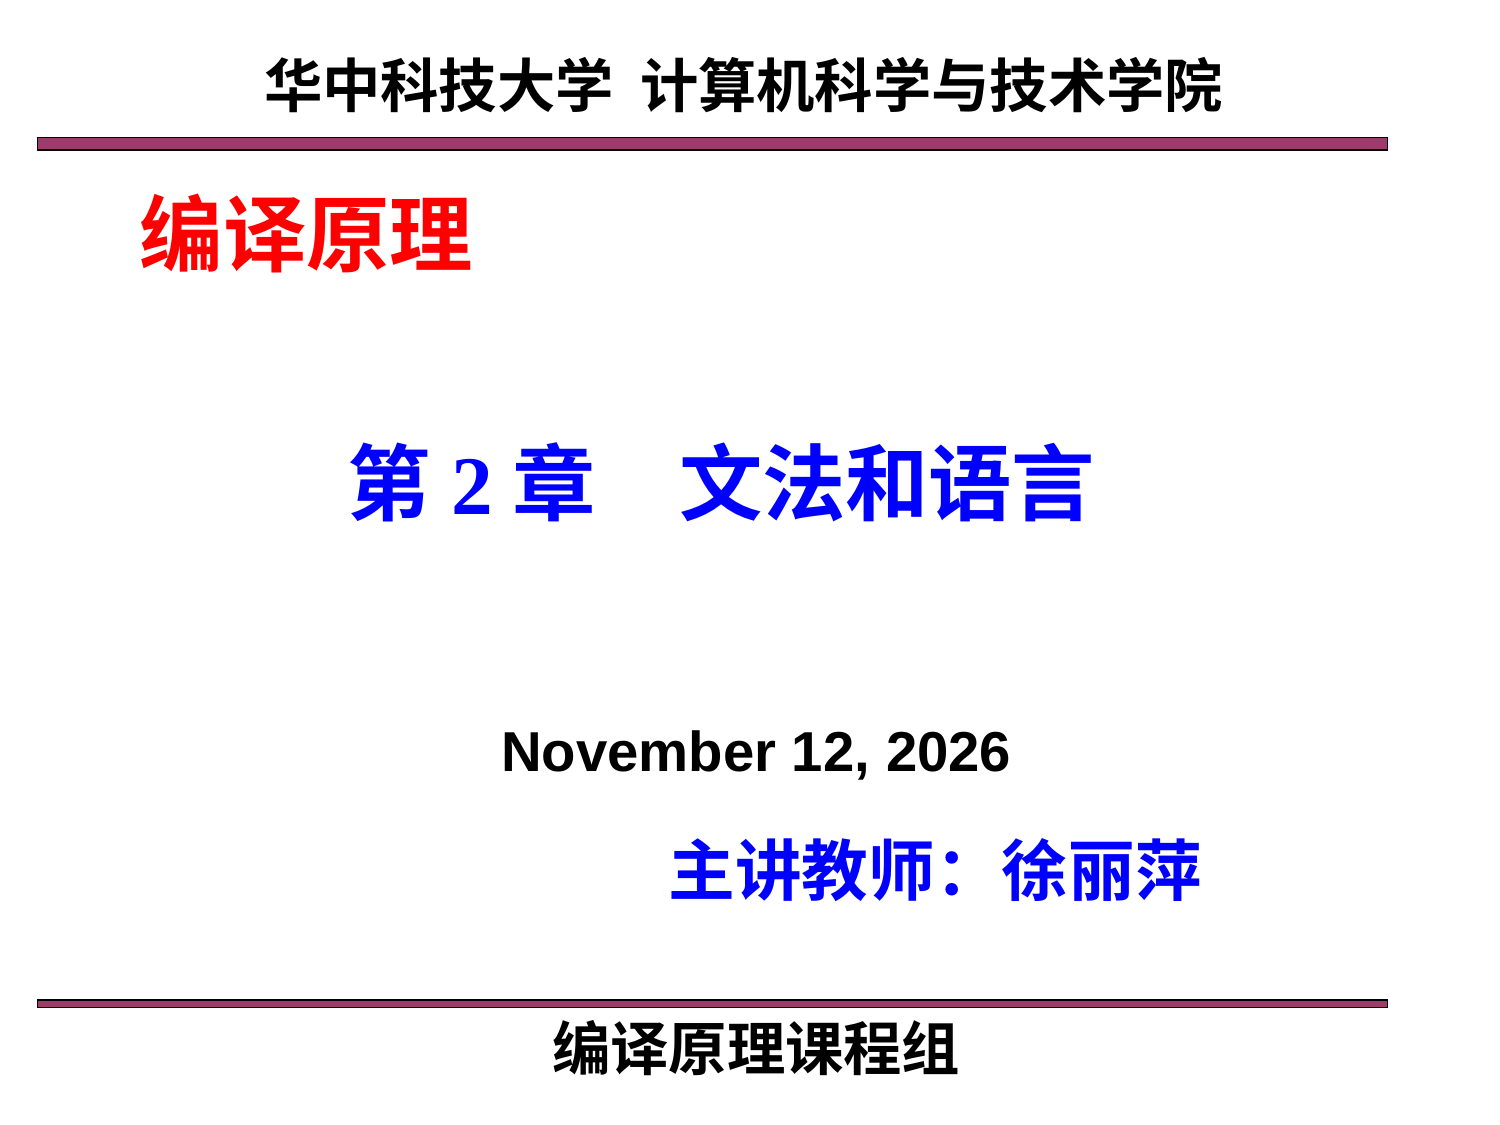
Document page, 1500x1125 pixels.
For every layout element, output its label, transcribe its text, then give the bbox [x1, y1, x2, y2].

text_box 华中科技大学 计算机科学与技术学院 [137, 50, 1350, 163]
text_box 主讲教师：徐丽萍 [524, 799, 1413, 938]
subtitle 编译原理课程组 [150, 1012, 1363, 1125]
text_box 编译原理 [0, 174, 663, 290]
text_box 2020年3月7日星期六 [221, 687, 1291, 790]
text_box 第2章 文法和语言 [287, 412, 1175, 550]
